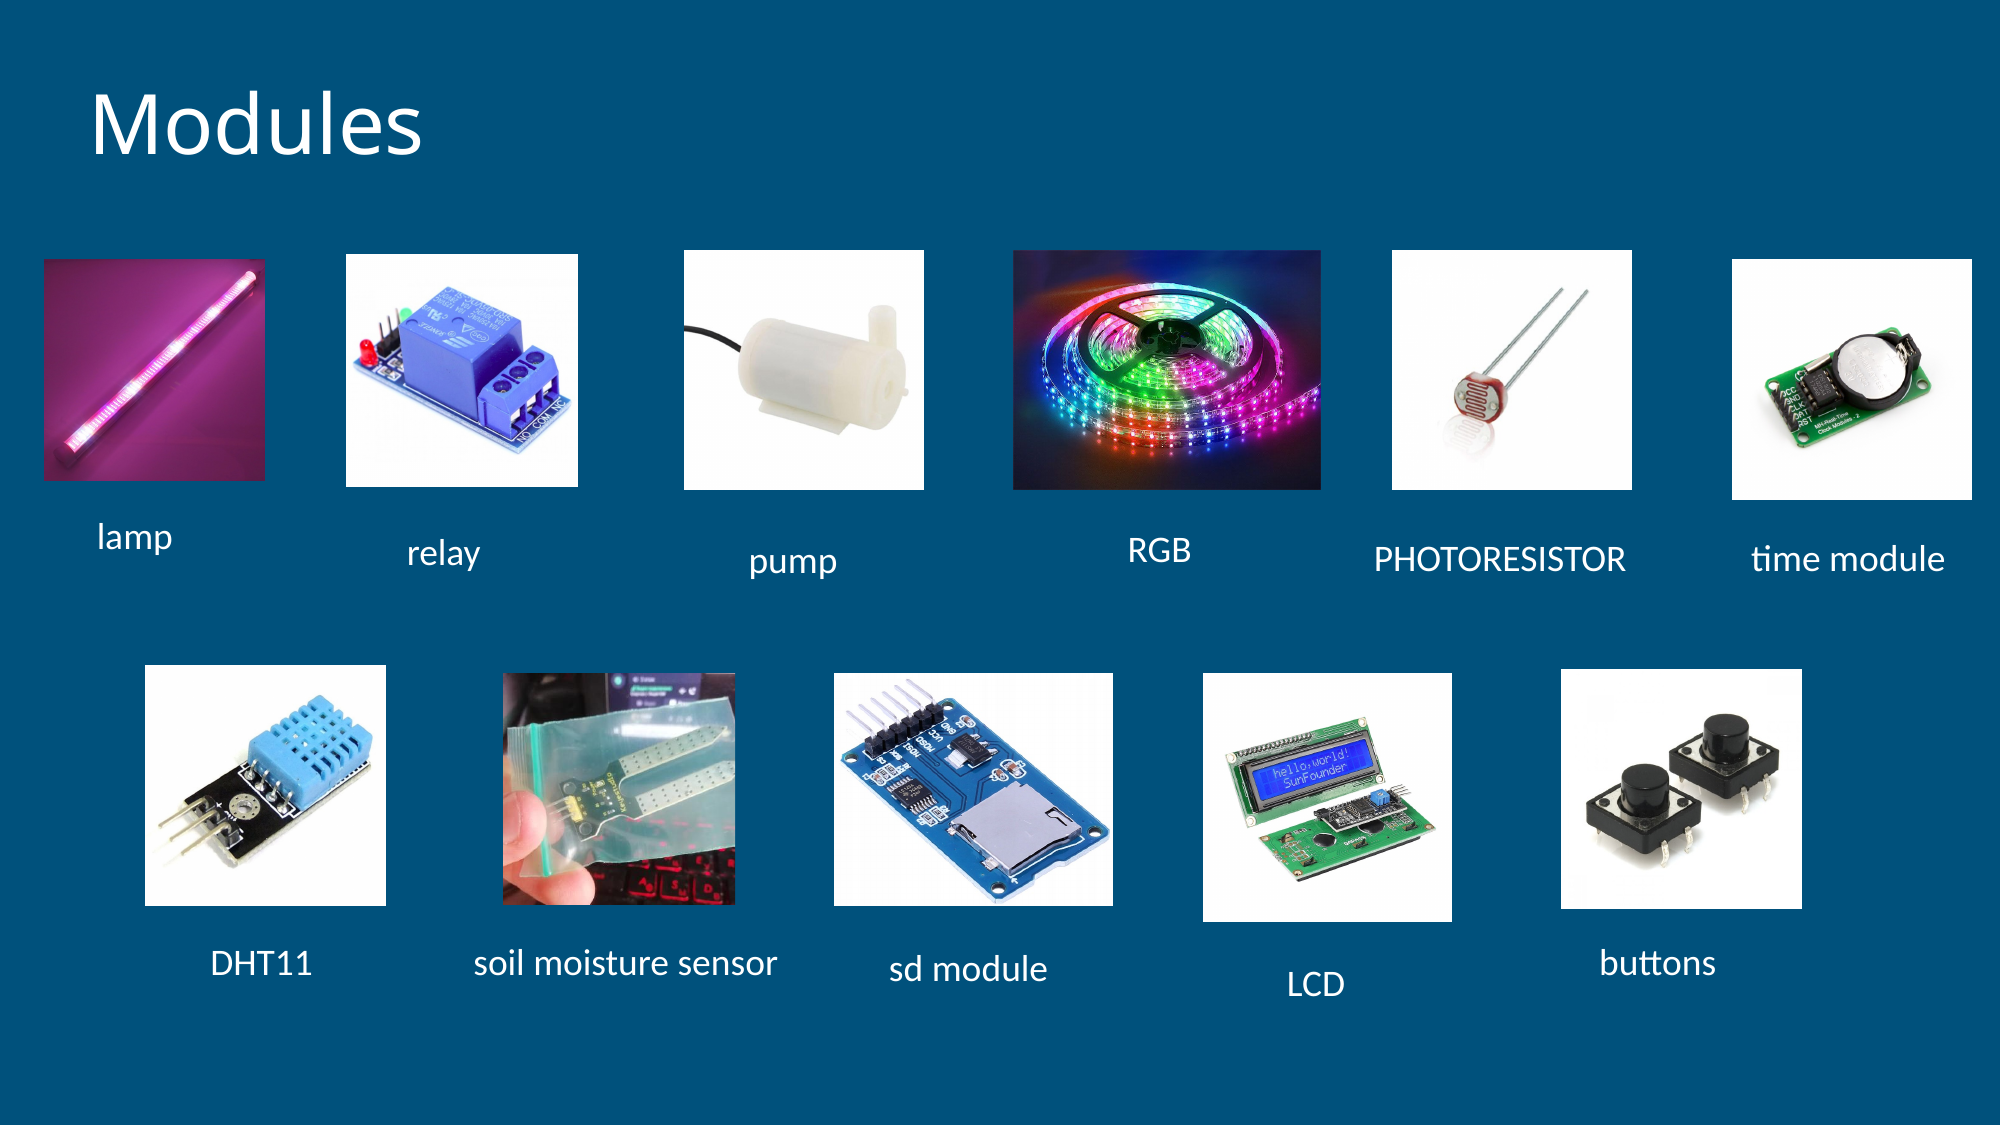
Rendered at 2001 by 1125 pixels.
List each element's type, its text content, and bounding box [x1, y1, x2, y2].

text_box buttons [1584, 929, 1755, 1003]
text_box DHT11 [195, 930, 336, 1003]
picture [1733, 260, 1971, 499]
picture [1014, 251, 1320, 489]
text_box pump [733, 528, 874, 601]
picture [1204, 674, 1451, 921]
picture [835, 674, 1112, 905]
picture [685, 251, 923, 489]
picture [1562, 670, 1801, 908]
text_box PHOTORESISTOR [1358, 526, 1666, 599]
picture [347, 255, 577, 486]
text_box relay [391, 520, 532, 580]
text_box sd module [873, 936, 1095, 996]
picture [45, 260, 264, 480]
picture [1393, 251, 1631, 489]
text_box lamp [81, 504, 222, 586]
text_box soil moisture sensor [458, 930, 804, 1003]
picture [504, 674, 735, 904]
text_box RGB [1112, 517, 1222, 582]
text_box LCD [1271, 951, 1384, 1024]
title Modules [73, 35, 504, 220]
text_box time module [1735, 526, 1968, 599]
picture [146, 666, 385, 905]
